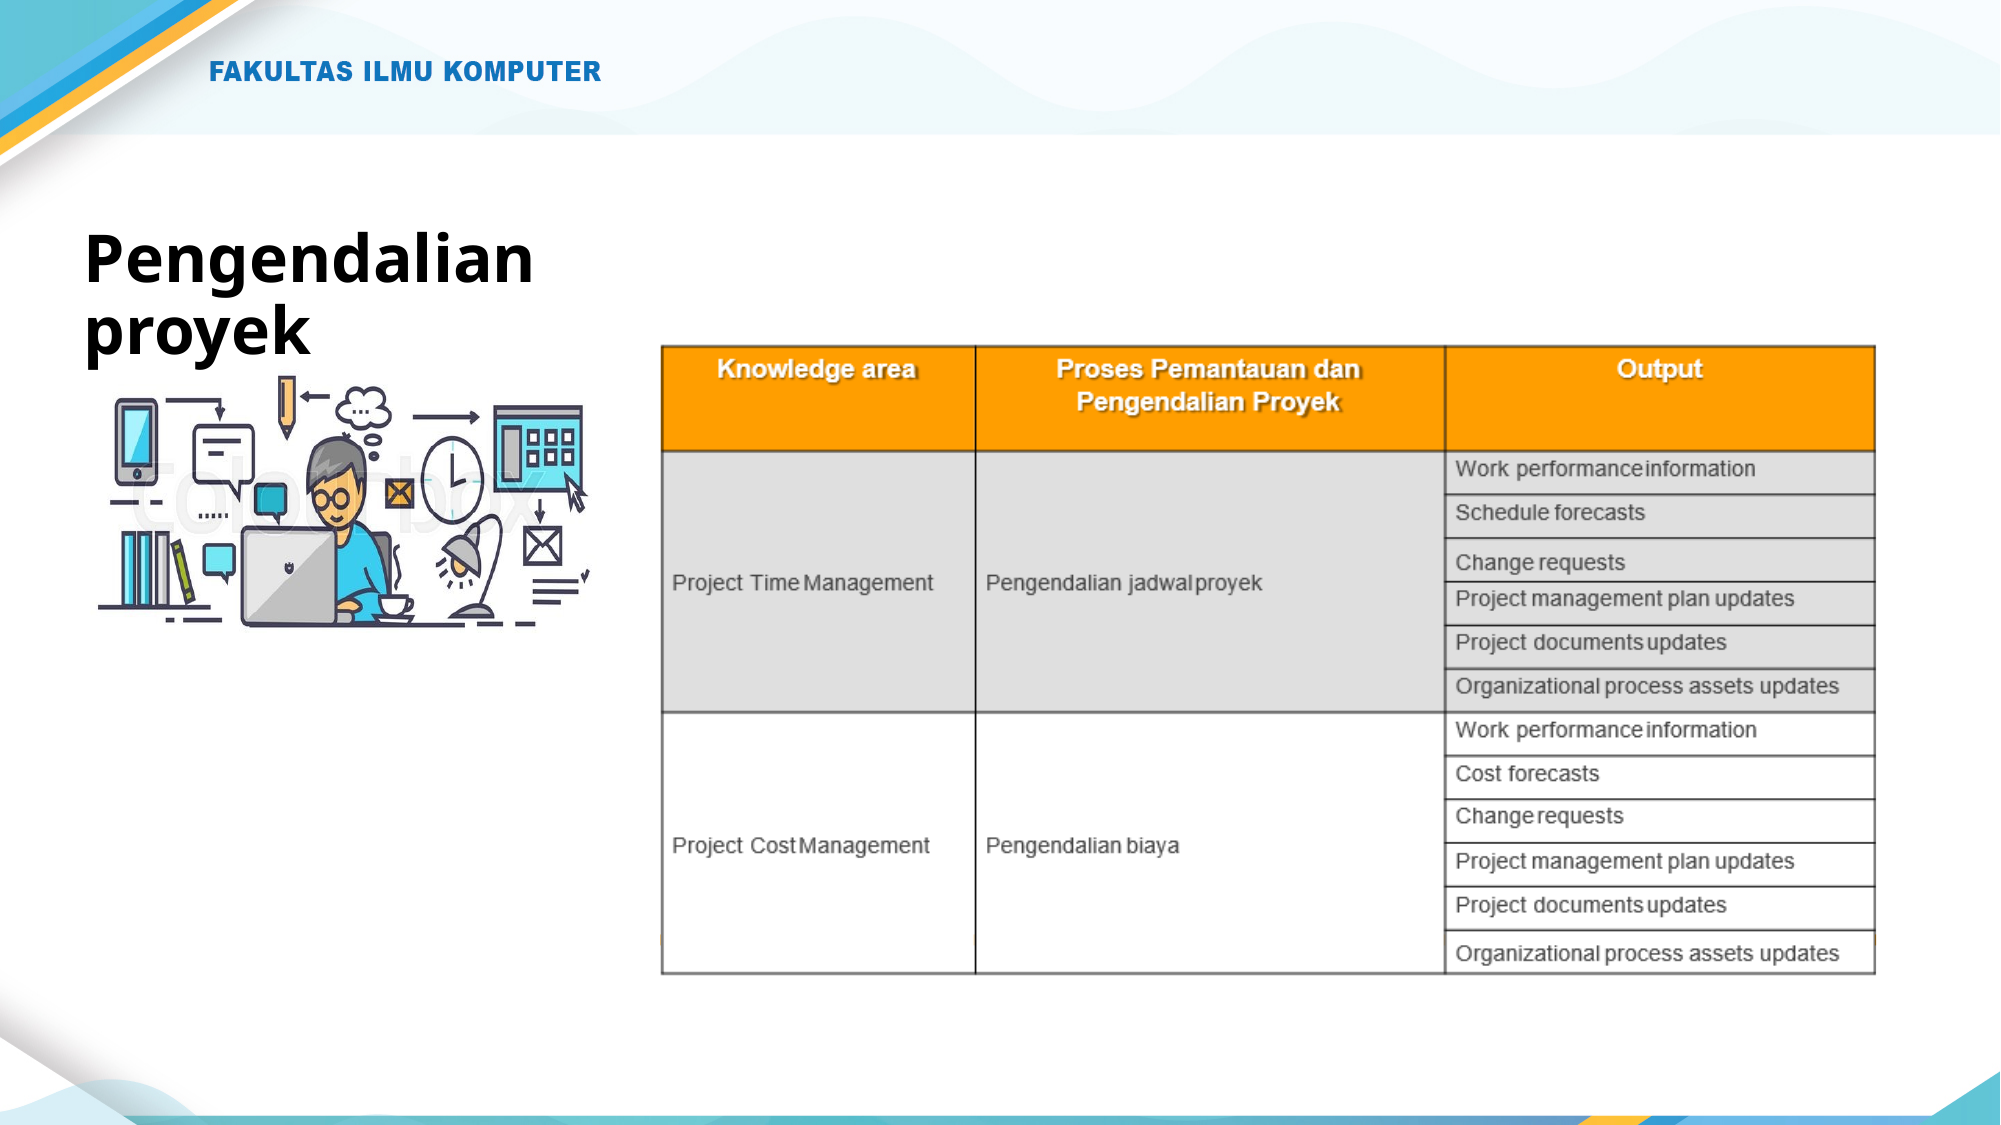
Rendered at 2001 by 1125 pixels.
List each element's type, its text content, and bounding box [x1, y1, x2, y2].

text_box Pengendalian proyek [68, 218, 661, 376]
picture [0, 0, 2000, 1125]
